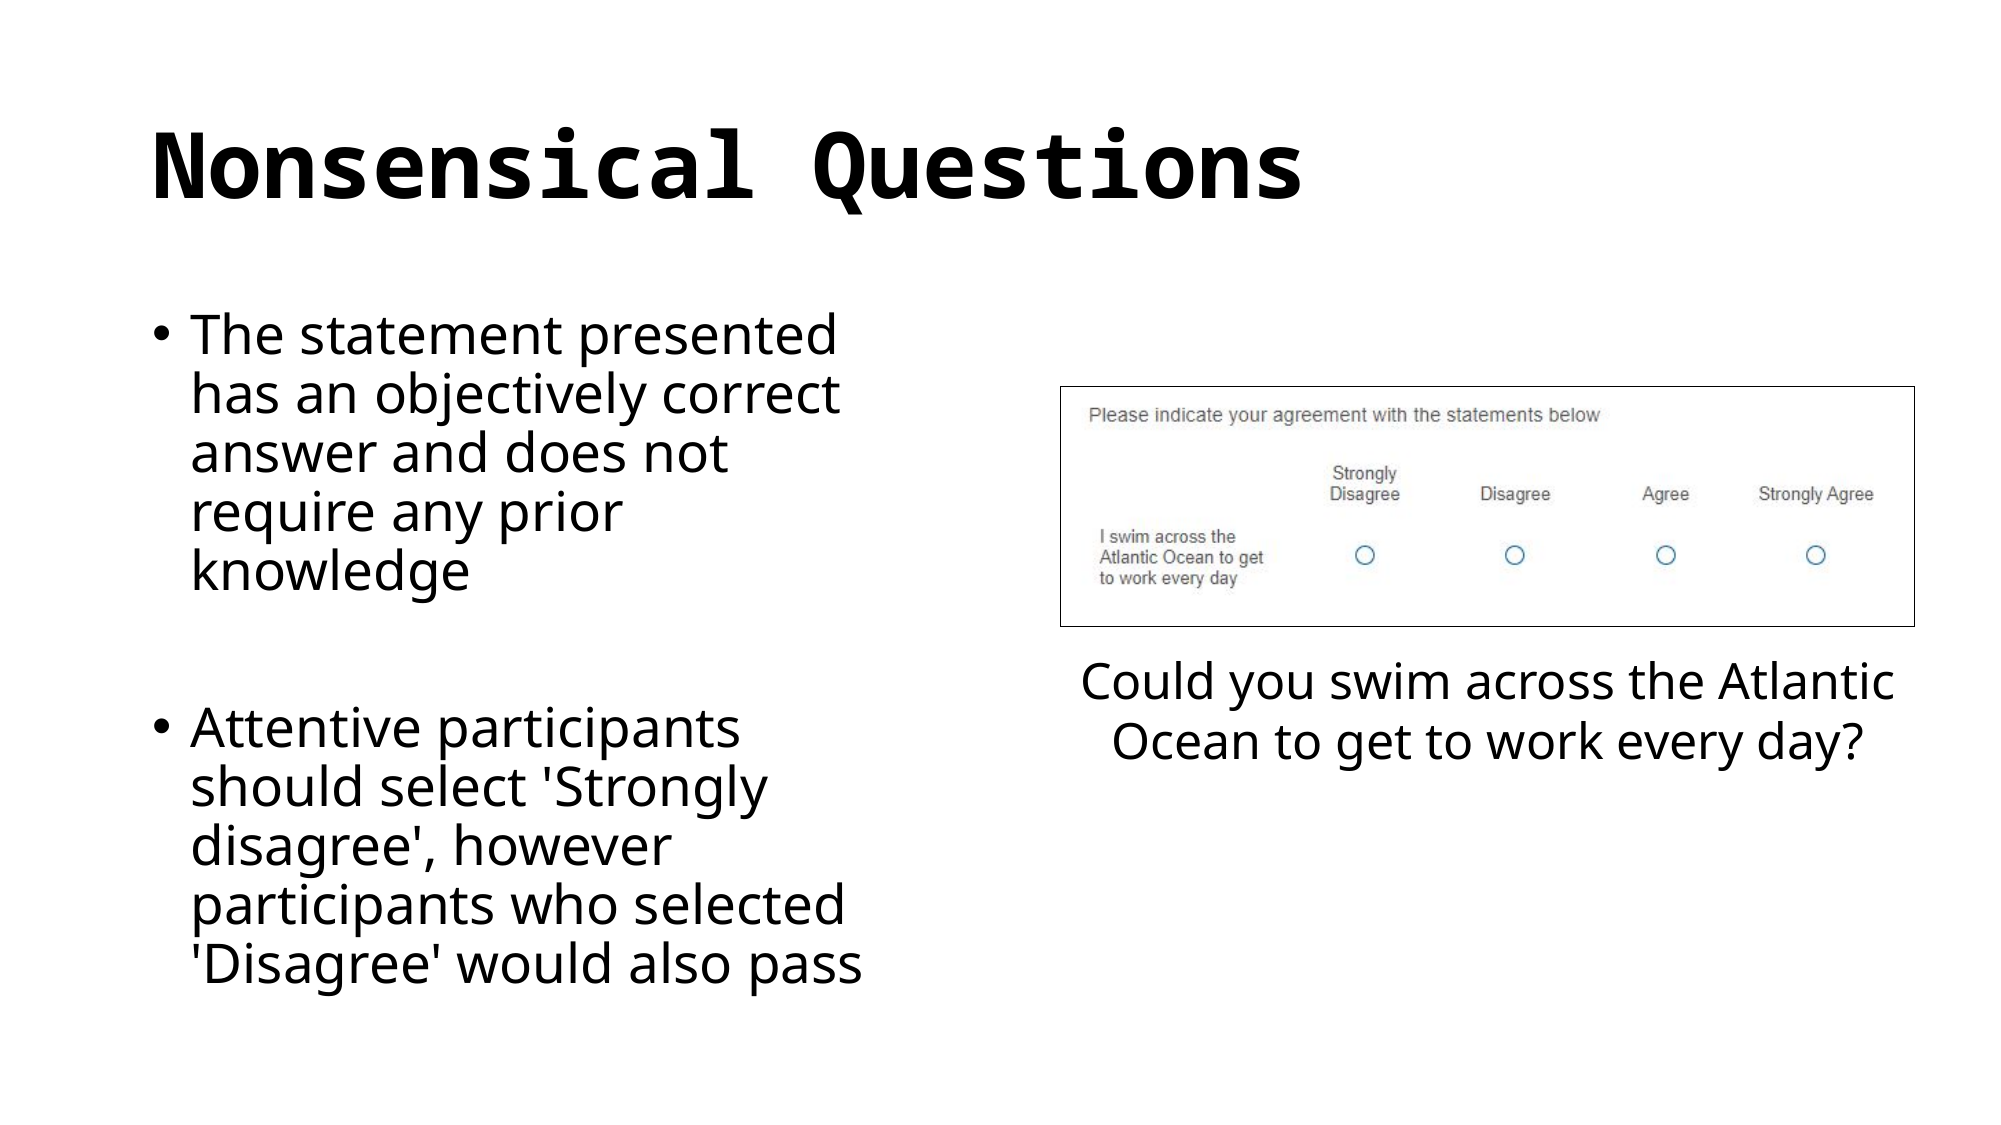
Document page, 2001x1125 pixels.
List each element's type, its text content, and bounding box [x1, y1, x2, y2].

text_box The statement presented has an objectively correct answer and does not require any prior knowledge Attentive participants should select 'Strongly disagree', however participants who selected 'Disagree' would also pass [137, 299, 896, 1014]
picture [1060, 386, 1915, 627]
text_box Could you swim across the Atlantic Ocean to get to work every day? [1060, 641, 1915, 777]
title Nonsensical Questions [137, 59, 1863, 278]
